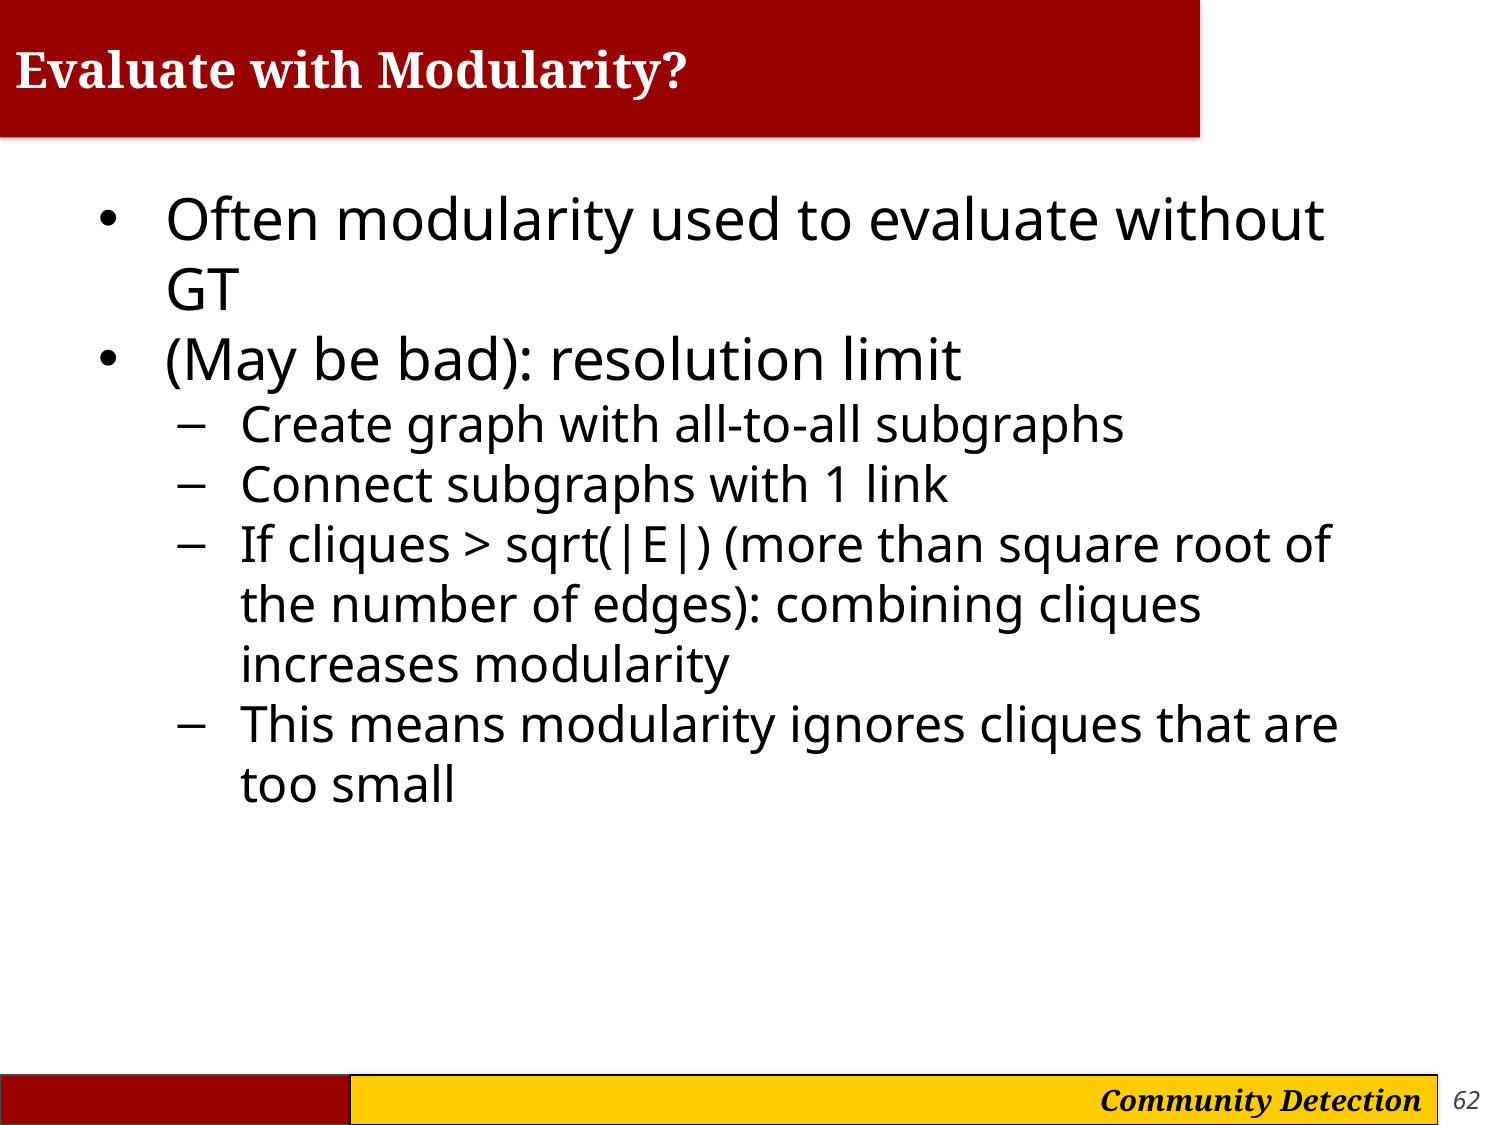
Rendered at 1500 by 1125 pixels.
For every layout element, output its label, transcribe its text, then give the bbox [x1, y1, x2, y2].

title Evaluate with Modularity? [0, 0, 1200, 138]
list Often modularity used to evaluate without GT (May be bad): resolution limit Create graph with all-to-all subgraphs Connect subgraphs with 1 link If cliques > sqrt(|E|) (more than square root of the number of edges): combining cliques increases modularity This means modularity ignores cliques that are too small [75, 174, 1425, 1048]
